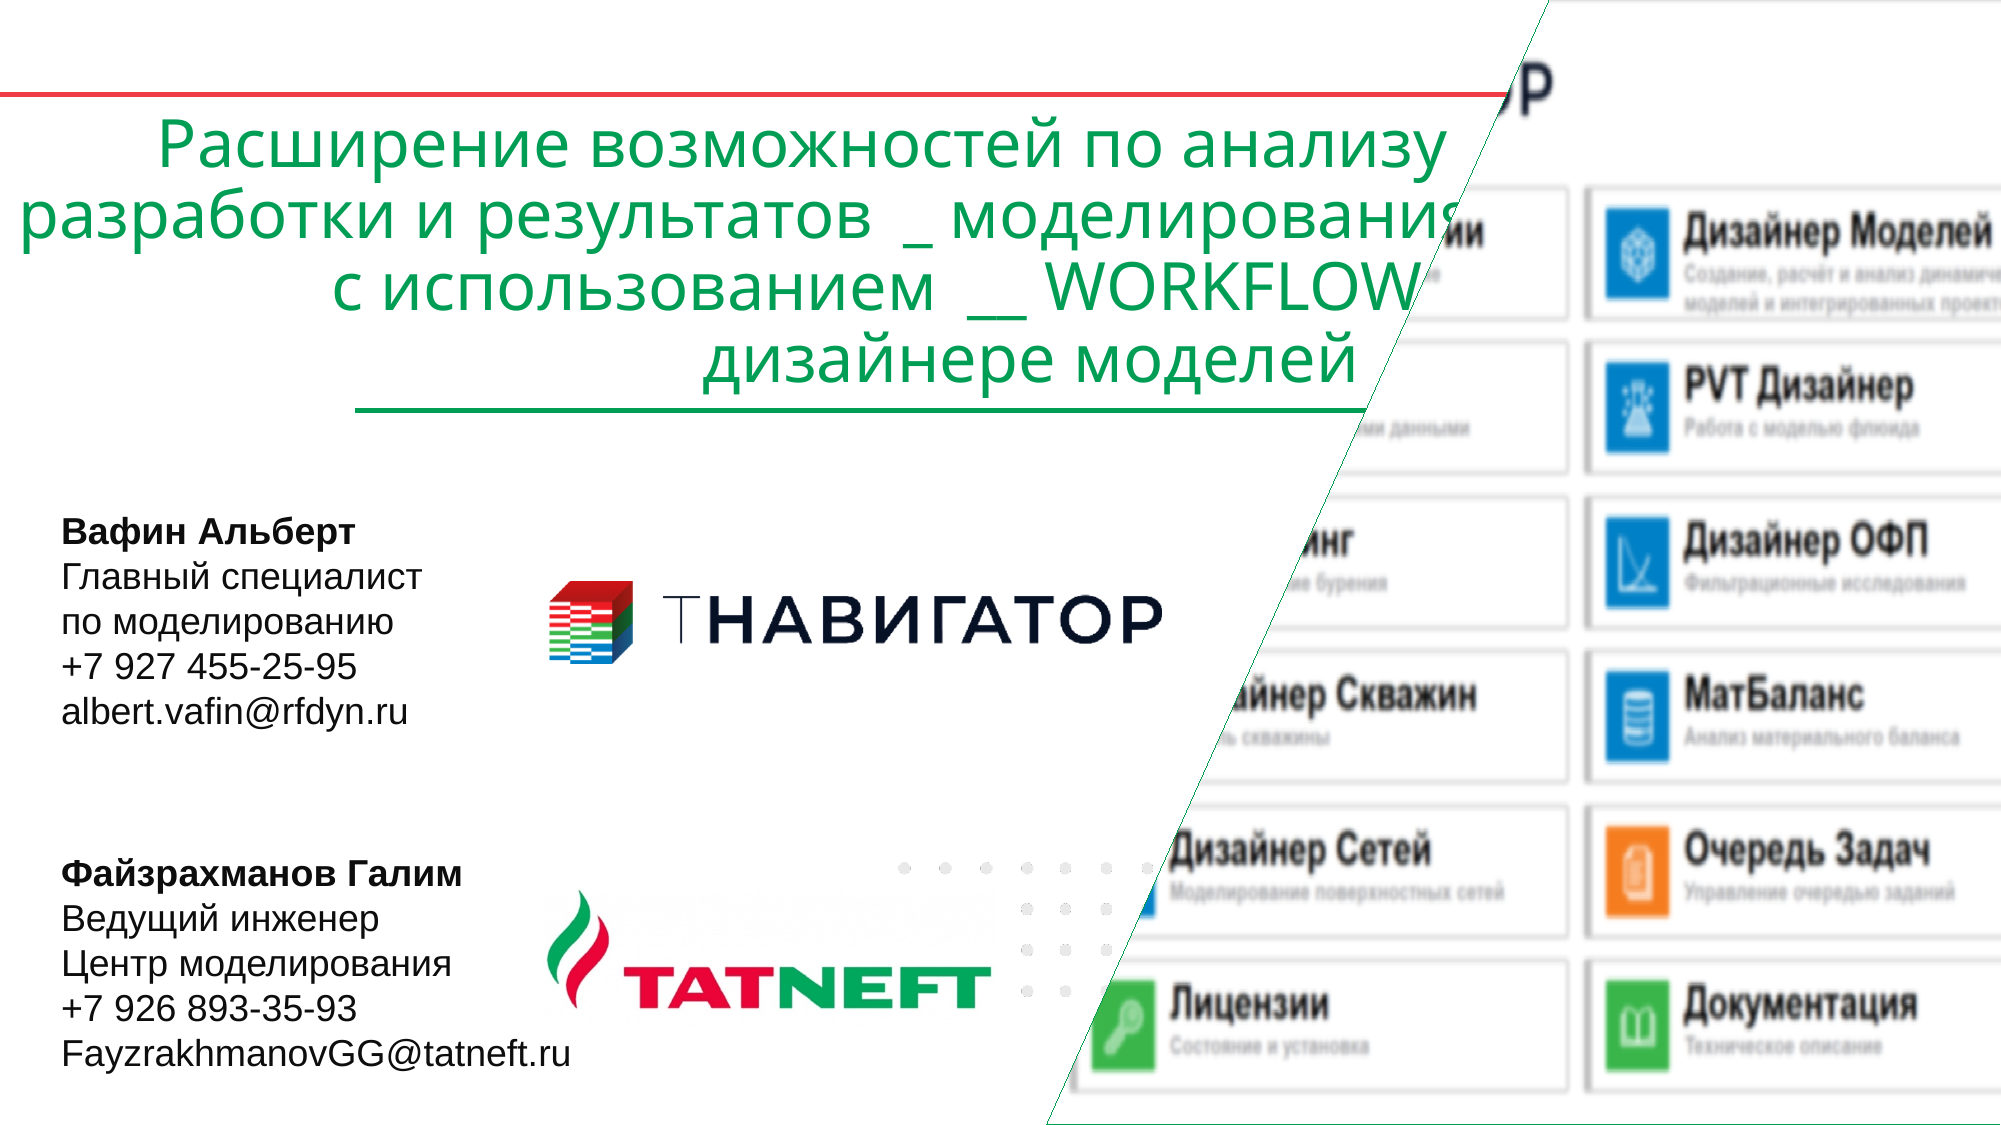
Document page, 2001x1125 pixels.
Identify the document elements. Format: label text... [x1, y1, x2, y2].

text_box Вафин Альберт Главный специалист по моделированию +7 927 455-25-95 albert.vafin@rfdyn.ru [46, 499, 481, 740]
title Расширение возможностей по анализу_ разработки и результатов__ моделирования с использованием___ WORKFLOW в дизайнере моделей____ [0, 177, 1046, 405]
text_box Файзрахманов Галим Ведущий инженер Центр моделирования +7 926 893-35-93 FayzrakhmanovGG@tatneft.ru [46, 842, 1046, 1082]
picture [531, 0, 2001, 1125]
